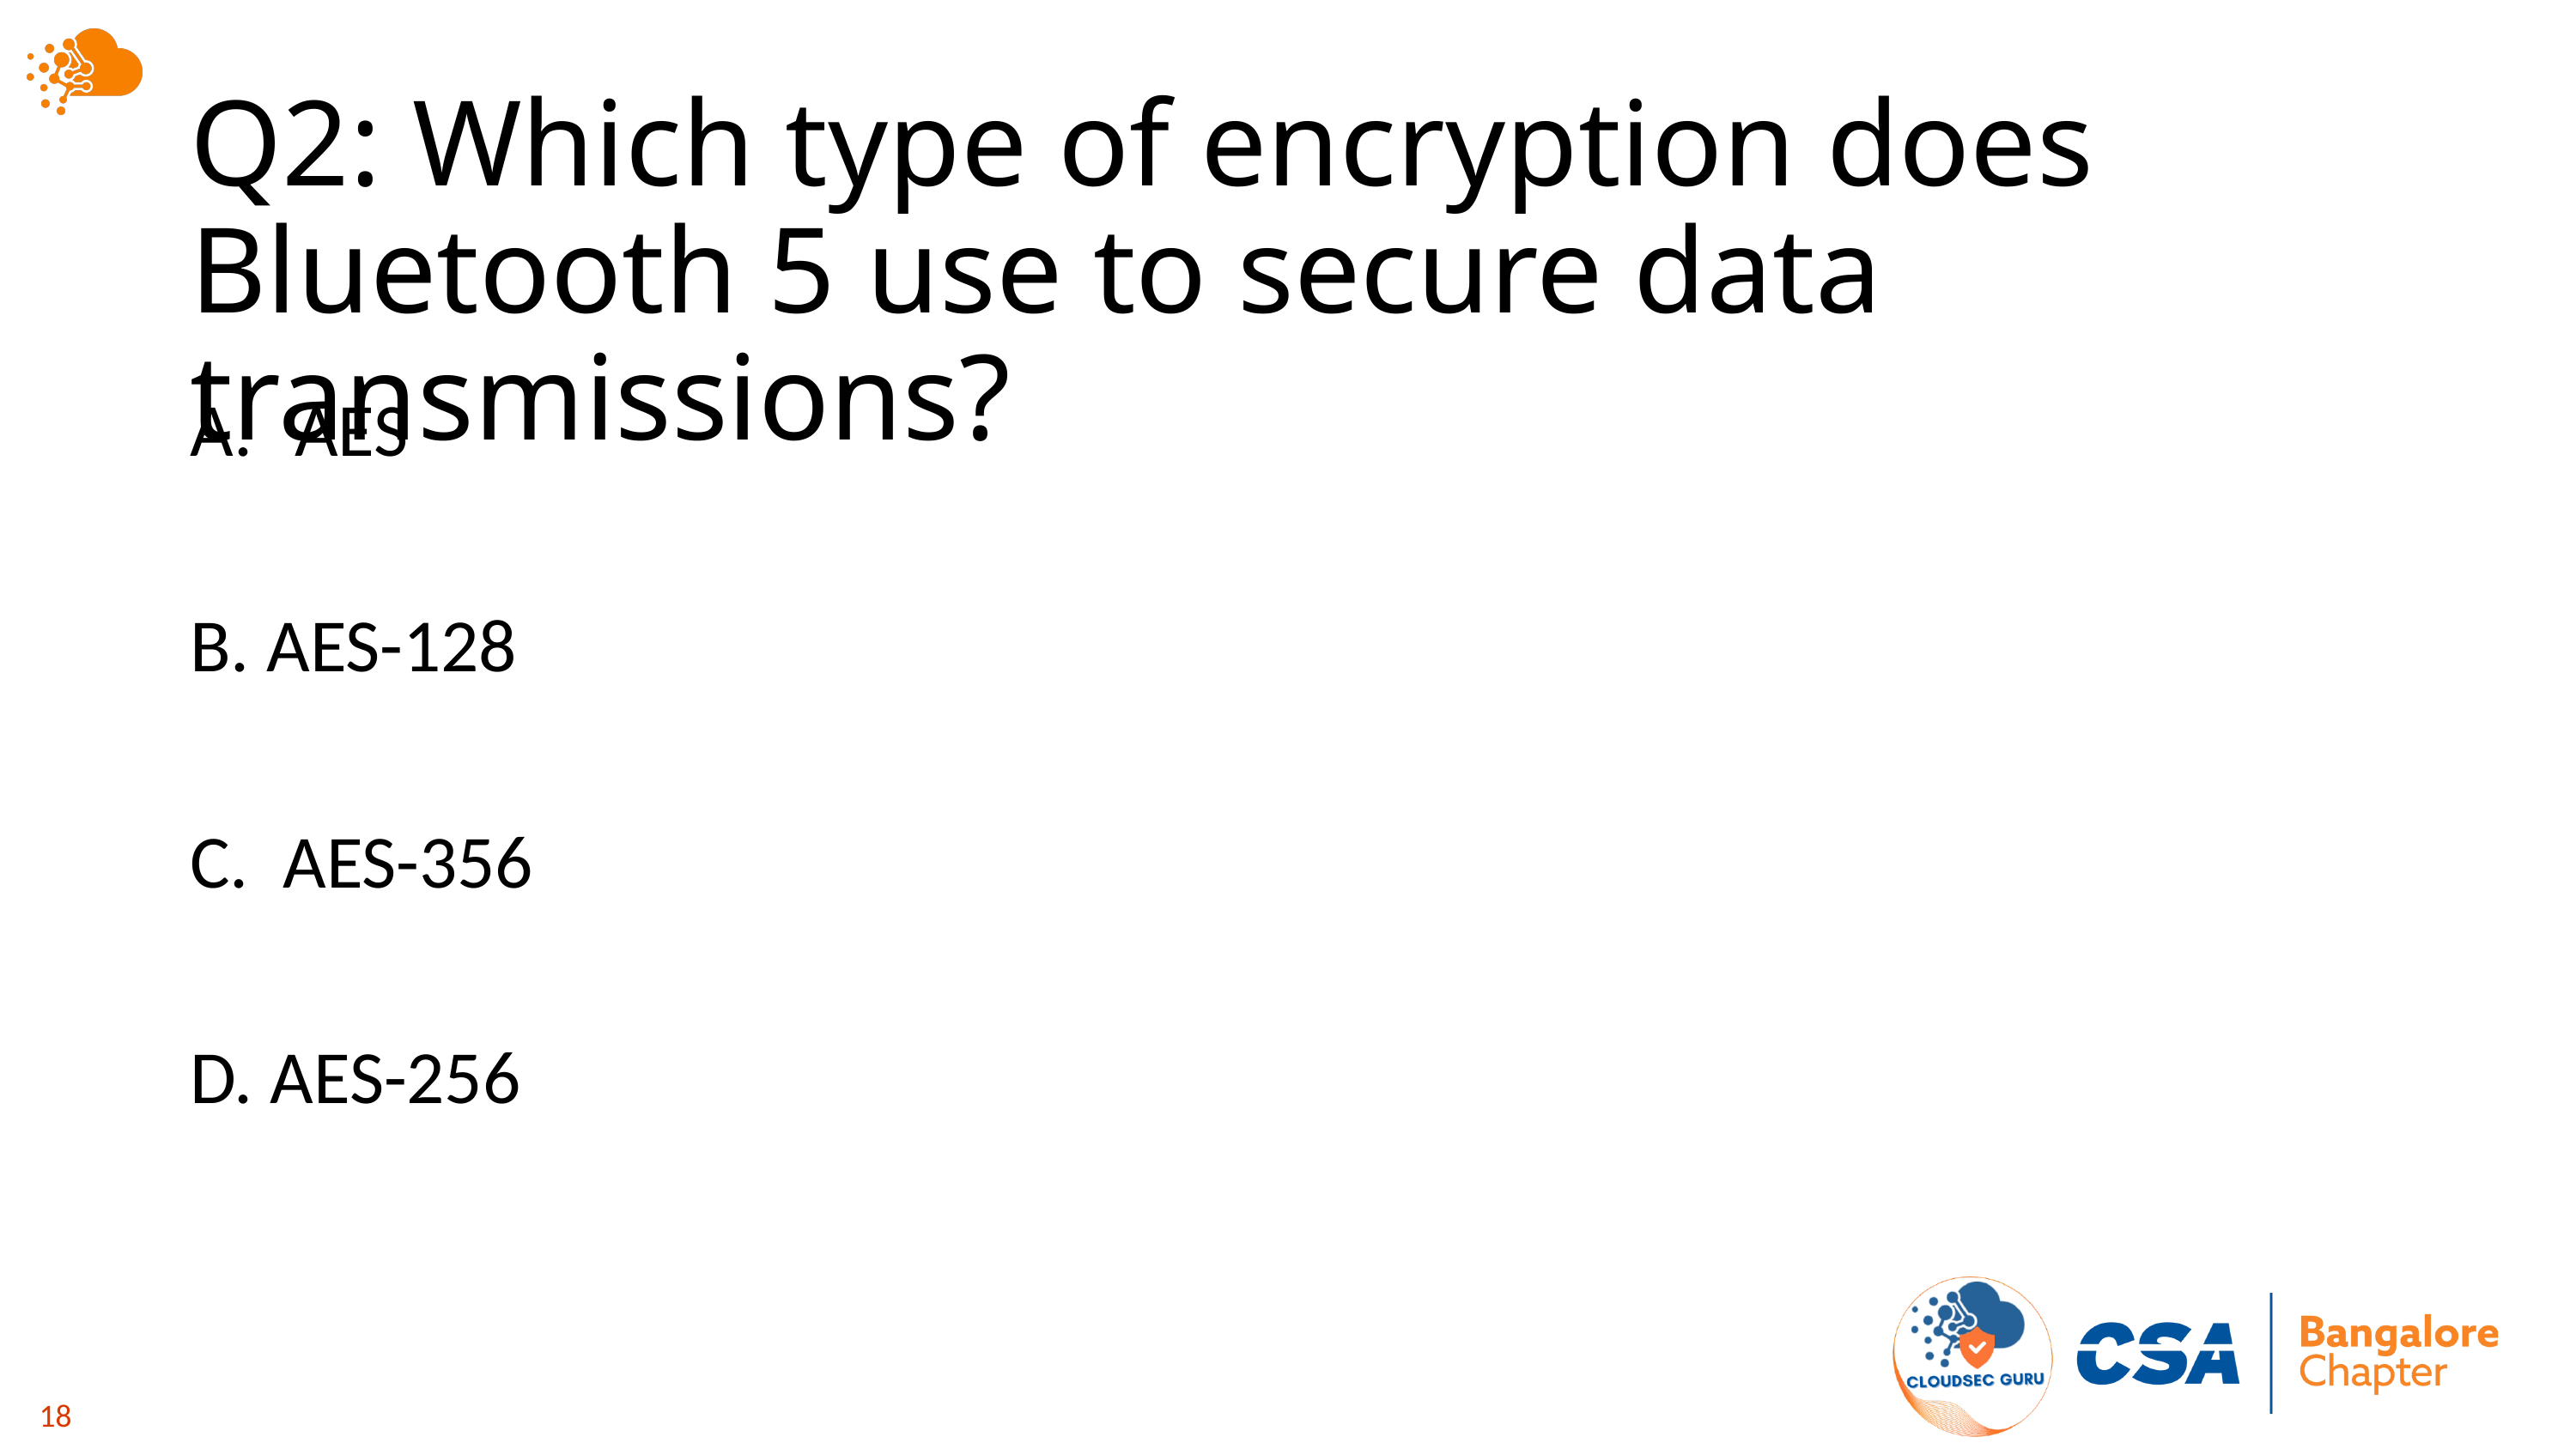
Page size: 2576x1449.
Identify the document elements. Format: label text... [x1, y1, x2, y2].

title Q2: Which type of encryption does Bluetooth 5 use to secure data transmissions? [177, 76, 2399, 274]
picture [1854, 1265, 2499, 1449]
list AES B. AES-128 C. AES-356 D. AES-256 [177, 385, 2399, 1265]
picture [27, 28, 143, 115]
